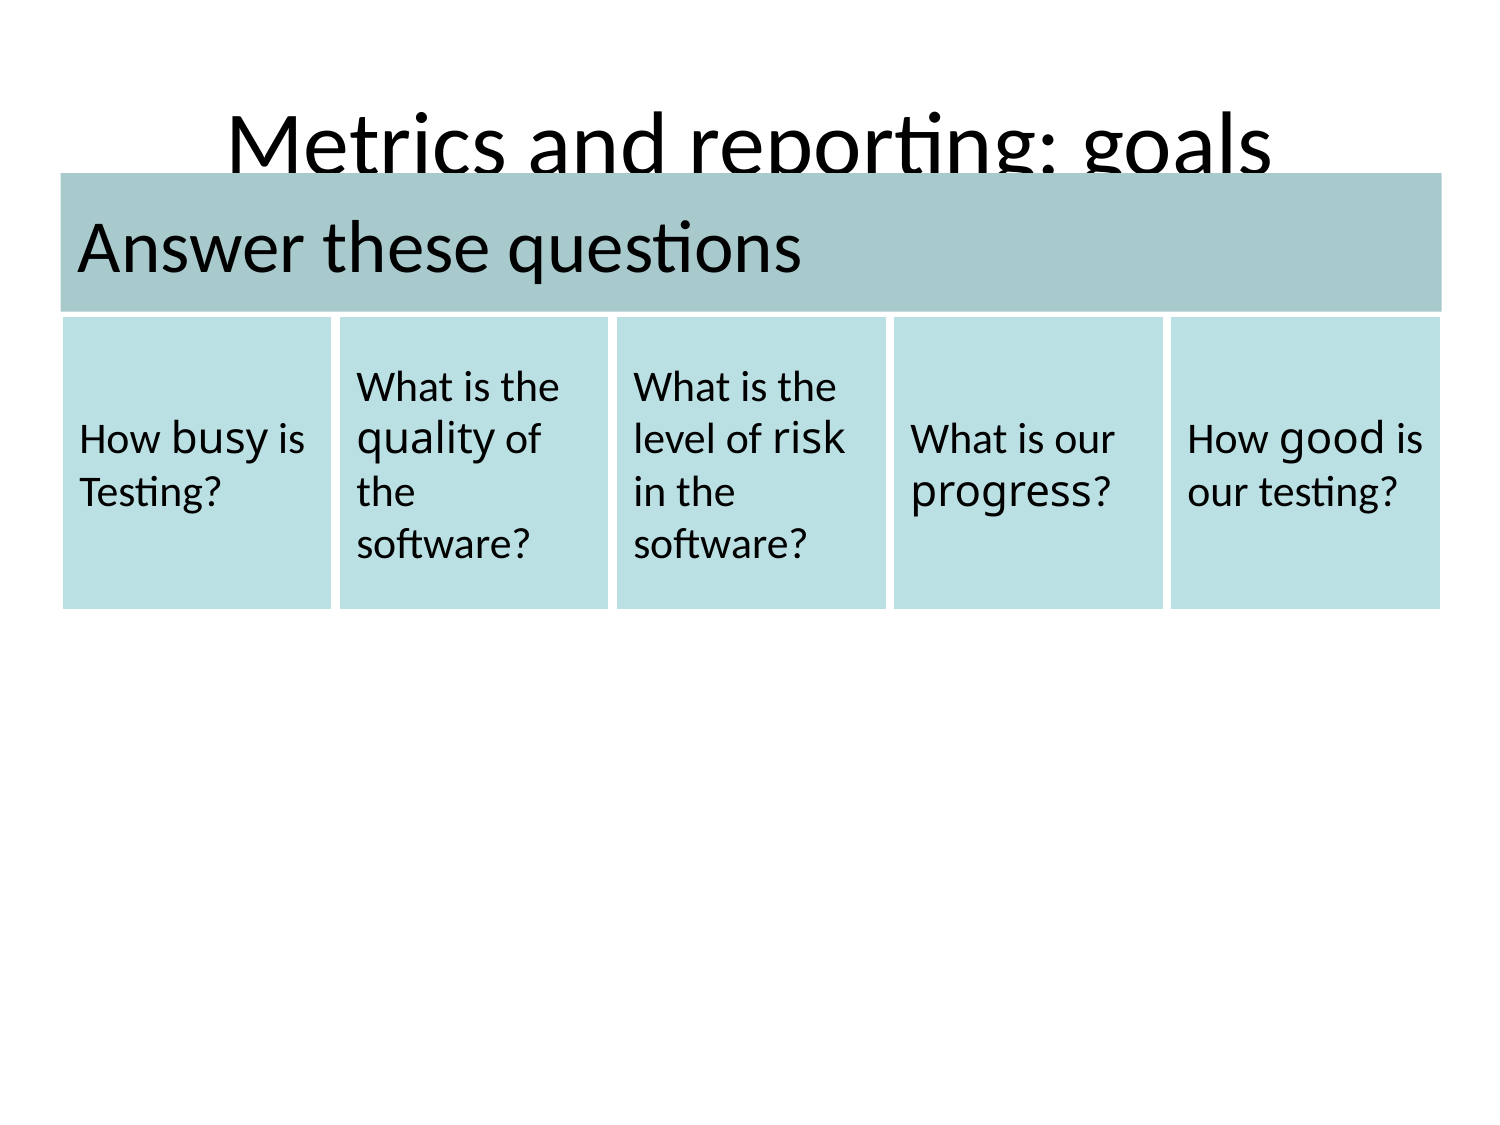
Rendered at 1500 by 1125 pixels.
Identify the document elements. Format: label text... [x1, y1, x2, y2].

title Metrics and reporting: goals [75, 45, 1425, 171]
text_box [60, 172, 1443, 611]
